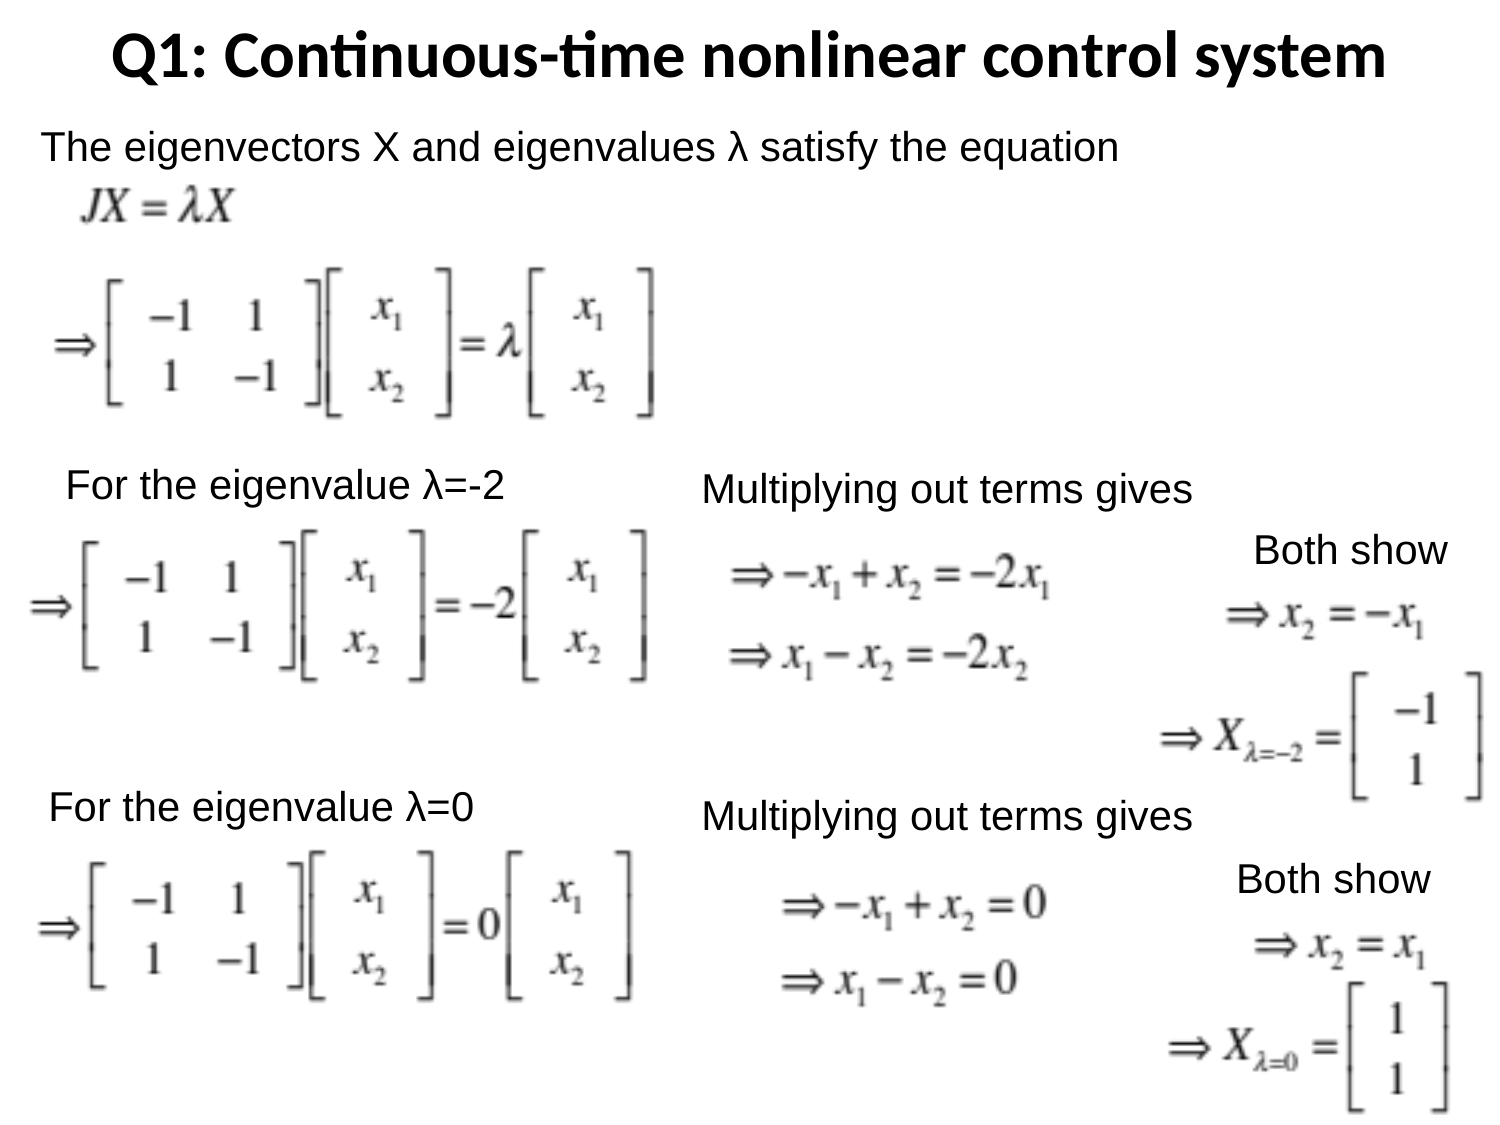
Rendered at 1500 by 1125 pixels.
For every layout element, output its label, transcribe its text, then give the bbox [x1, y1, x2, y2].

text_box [25, 521, 651, 685]
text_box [1250, 914, 1430, 972]
text_box Both show [1221, 844, 1477, 910]
text_box Multiplying out terms gives [686, 454, 1387, 520]
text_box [1220, 584, 1430, 644]
text_box For the eigenvalue λ=0 [33, 772, 570, 838]
text_box Q1: Continuous-time nonlinear control system [74, 1, 1425, 100]
text_box Multiplying out terms gives [686, 781, 1387, 846]
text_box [777, 875, 1052, 936]
text_box For the eigenvalue λ=-2 [50, 450, 529, 515]
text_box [724, 625, 1032, 686]
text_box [777, 951, 1023, 1012]
text_box Both show [1238, 515, 1471, 581]
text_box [1164, 973, 1454, 1115]
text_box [33, 839, 637, 1007]
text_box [1155, 661, 1485, 807]
text_box The eigenvectors X and eigenvalues λ satisfy the equation [25, 112, 1500, 177]
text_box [726, 544, 1052, 605]
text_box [74, 177, 244, 230]
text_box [50, 257, 657, 424]
